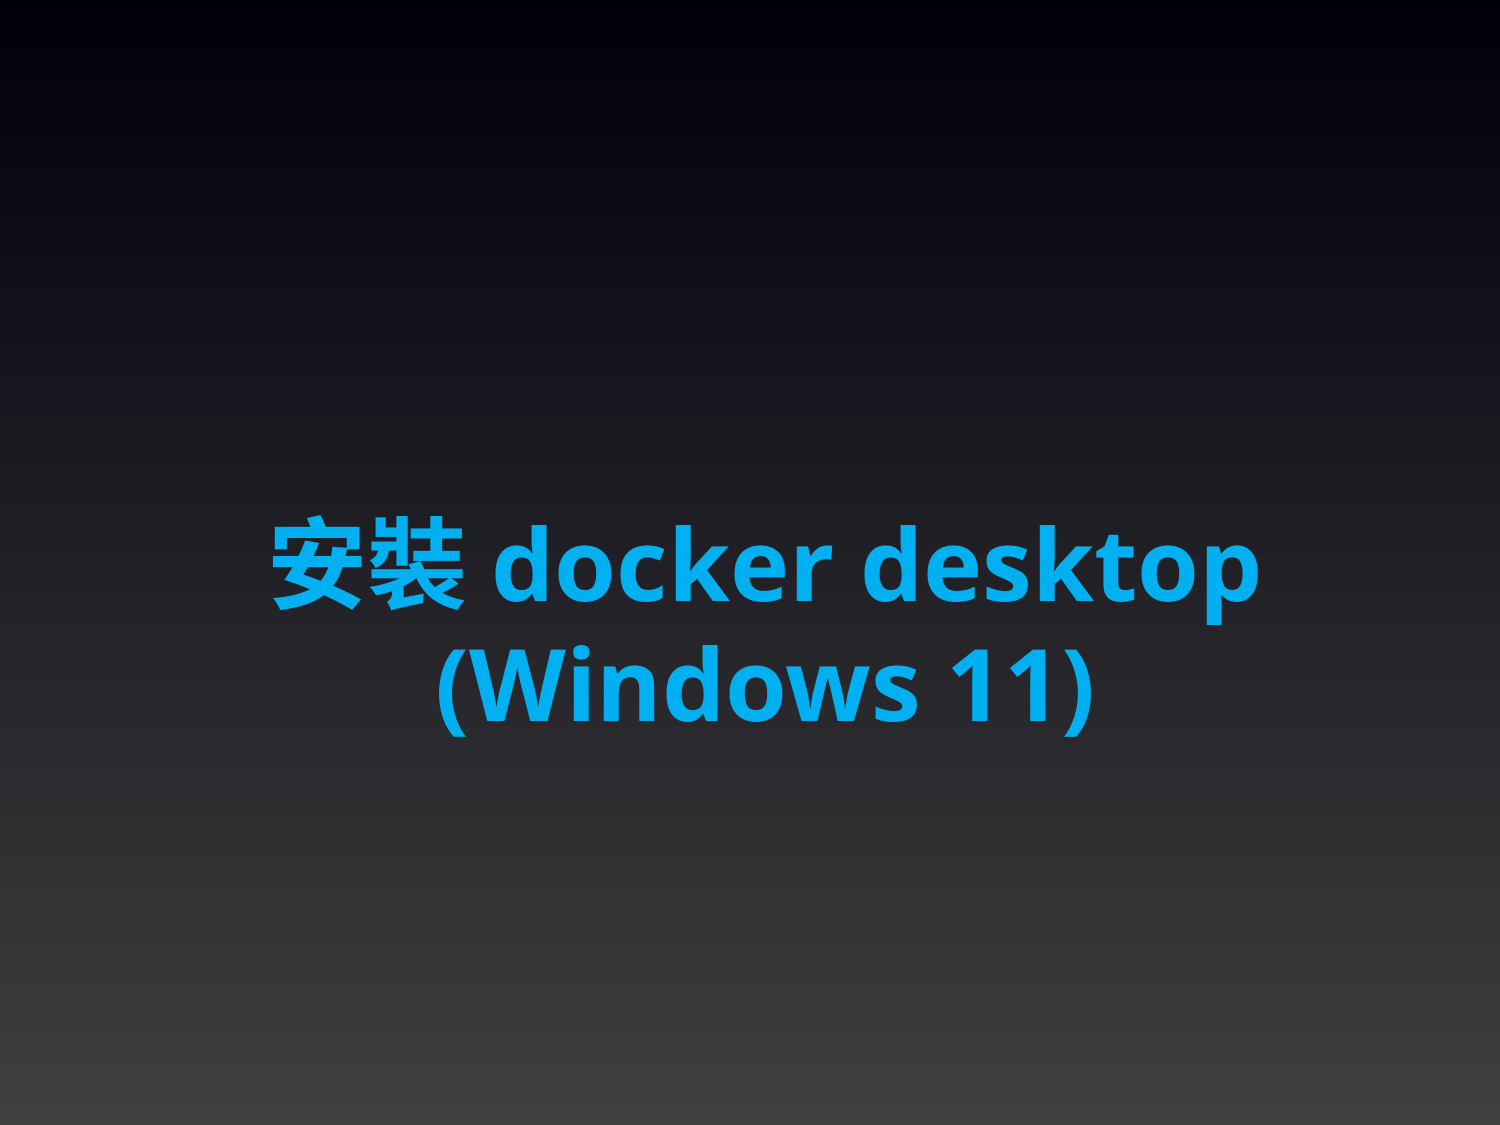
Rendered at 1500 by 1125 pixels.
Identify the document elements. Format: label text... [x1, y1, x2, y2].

text_box 安裝docker desktop (Windows 11) [128, 494, 1404, 749]
